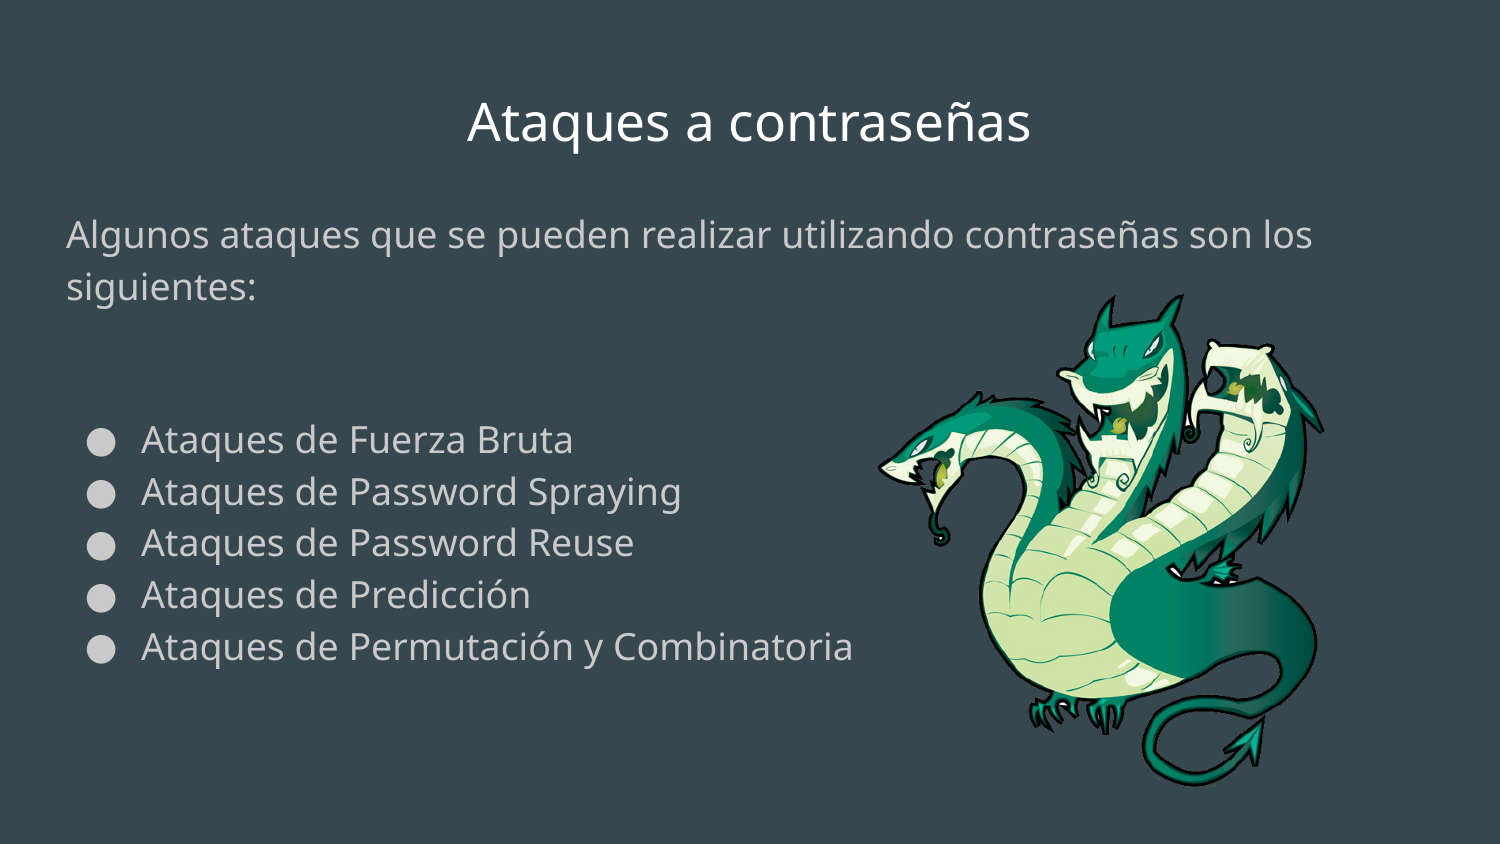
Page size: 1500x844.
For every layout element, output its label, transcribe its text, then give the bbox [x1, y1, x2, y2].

picture [850, 293, 1345, 788]
list Algunos ataques que se pueden realizar utilizando contraseñas son los siguientes: Ataques de Fuerza Bruta Ataques de Password Spraying Ataques de Password Reuse Ataques de Predicción Ataques de Permutación y Combinatoria [51, 189, 1449, 750]
title Ataques a contraseñas [51, 72, 1449, 167]
